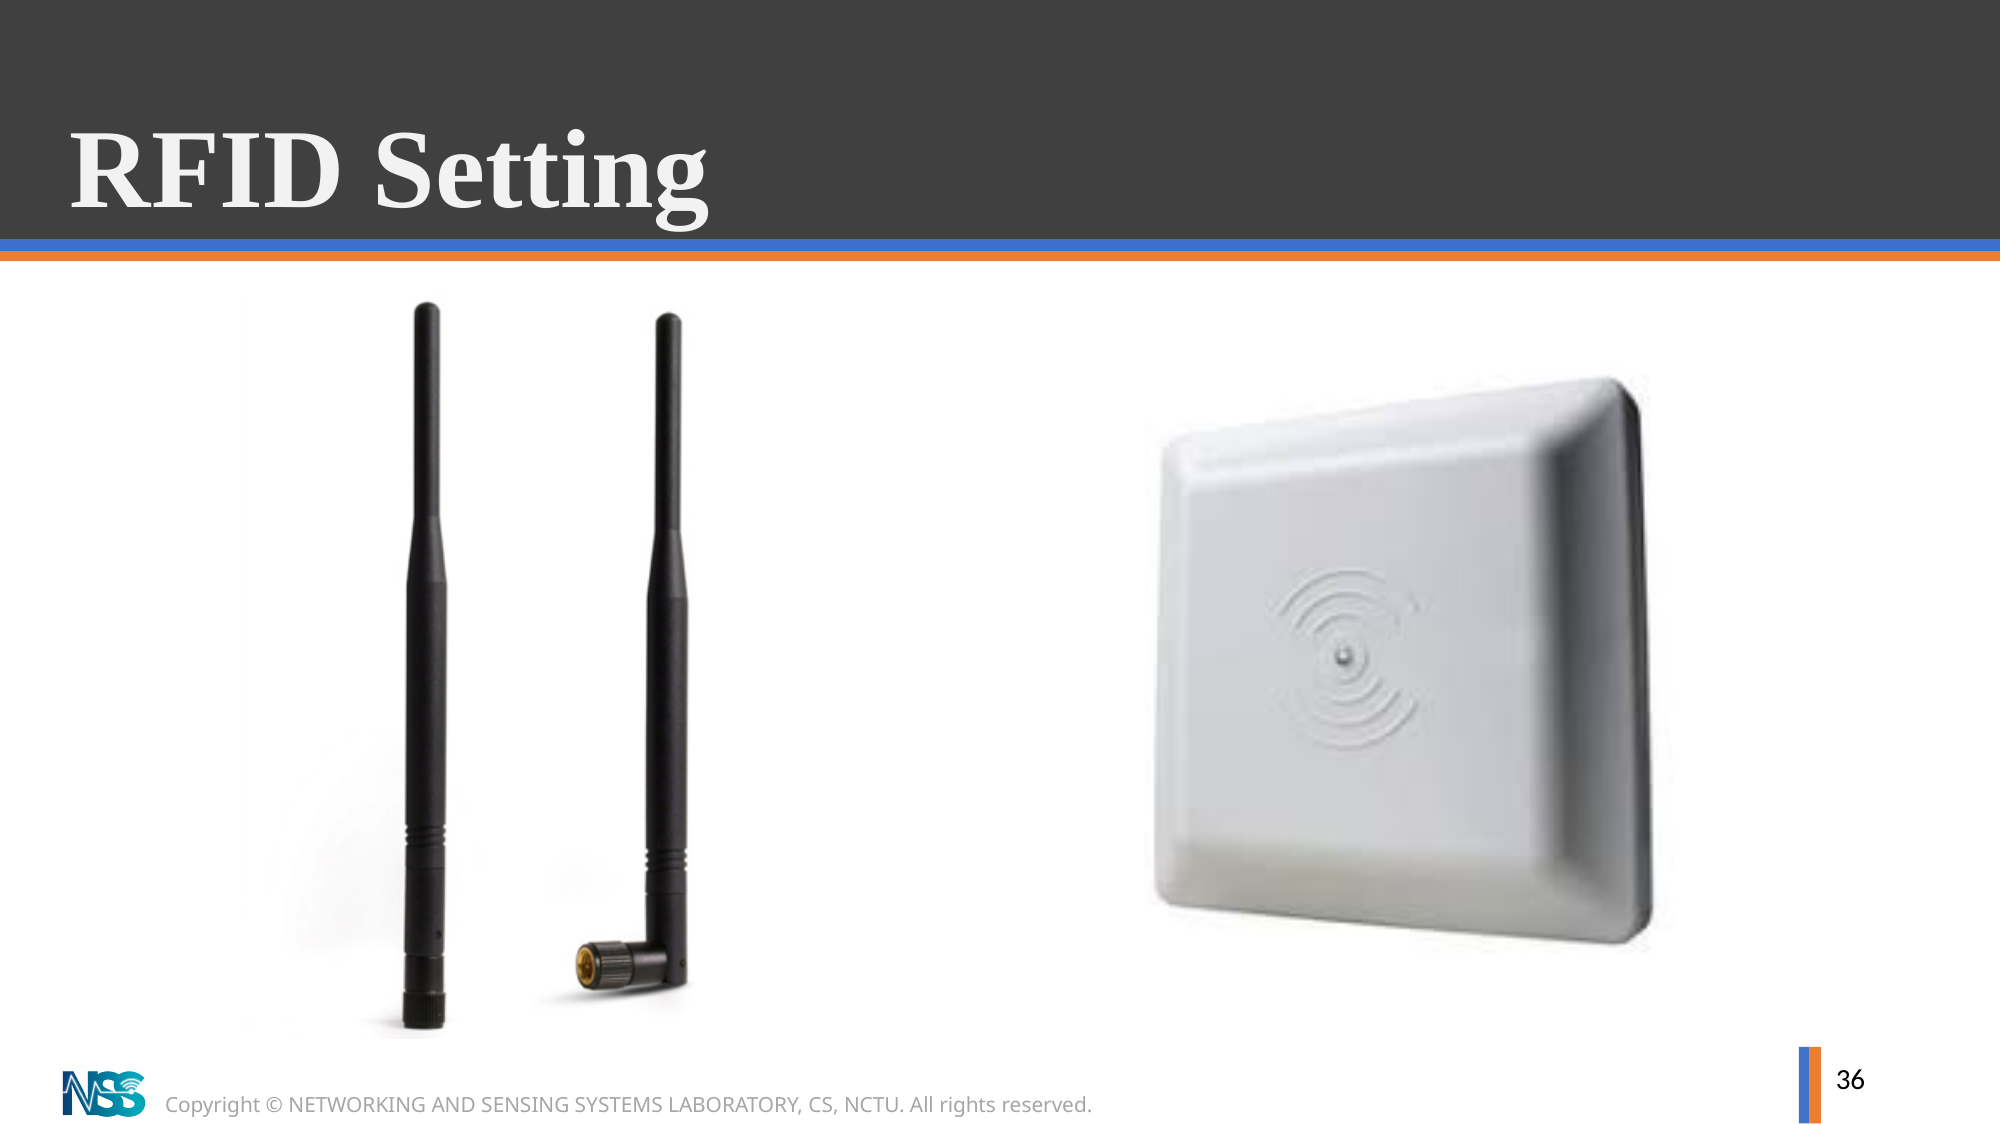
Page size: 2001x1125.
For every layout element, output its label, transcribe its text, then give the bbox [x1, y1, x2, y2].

picture [55, 1067, 151, 1125]
title RFID Setting [55, 56, 1945, 240]
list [129, 294, 771, 1039]
picture [1049, 328, 1726, 1005]
slide_number 36 [1821, 1046, 1945, 1107]
